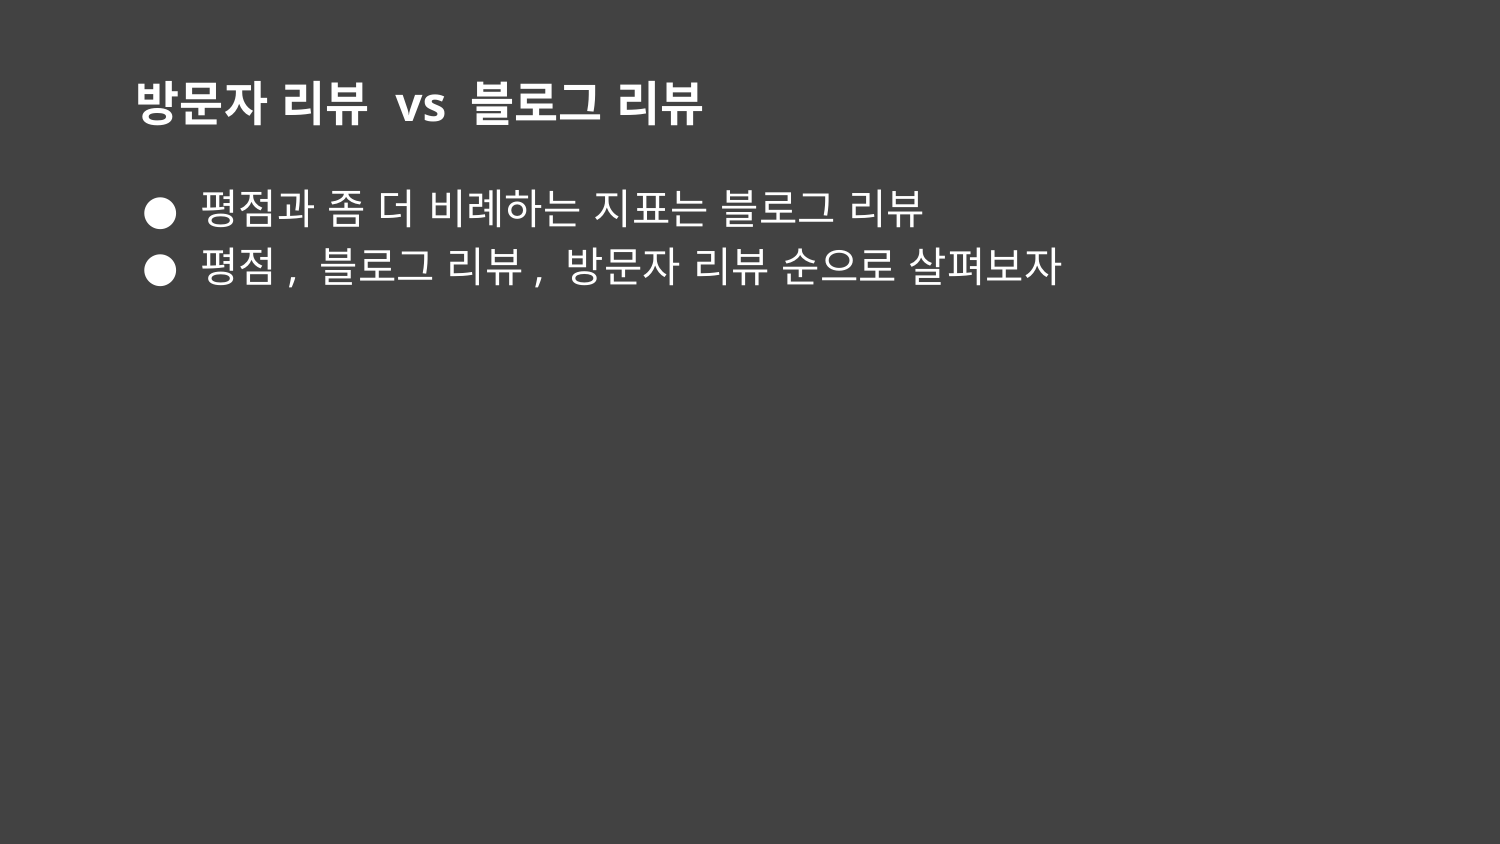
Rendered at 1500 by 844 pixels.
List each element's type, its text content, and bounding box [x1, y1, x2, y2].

title 방문자 리뷰 vs 블로그 리뷰 [120, 58, 1375, 149]
text_box 평점과 좀 더 비례하는 지표는 블로그 리뷰 평점, 블로그 리뷰, 방문자 리뷰 순으로 살펴보자 [110, 160, 1242, 766]
